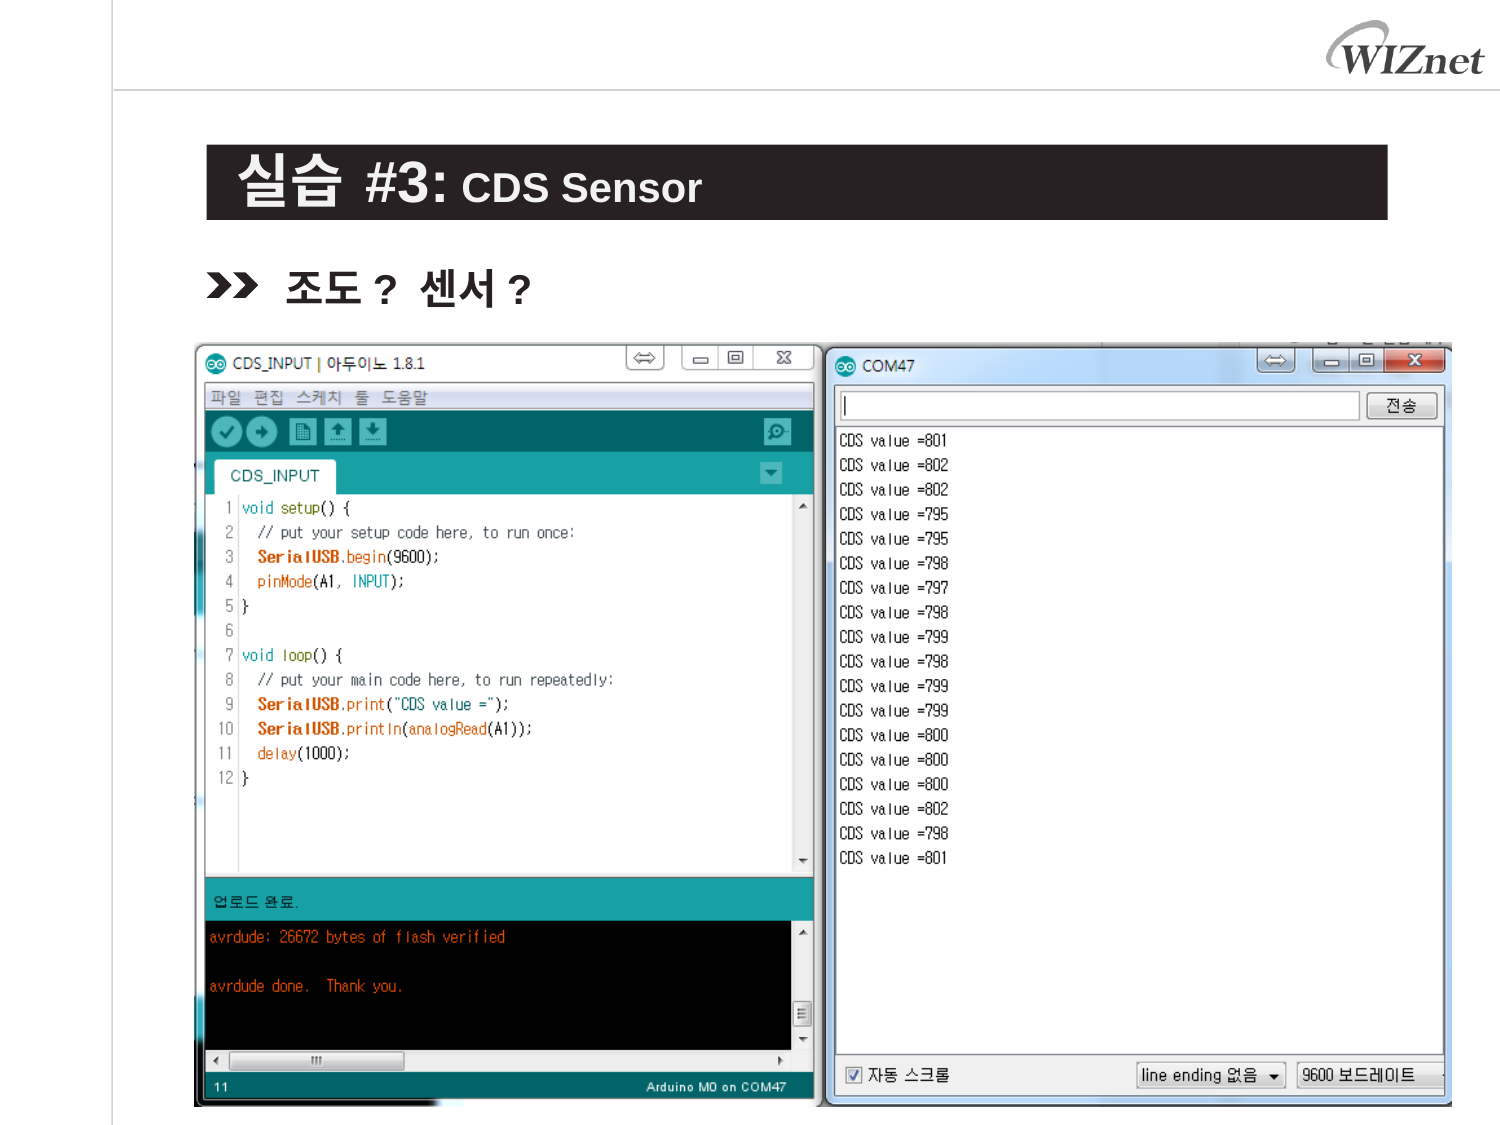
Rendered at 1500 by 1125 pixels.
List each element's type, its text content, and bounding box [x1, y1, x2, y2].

picture [194, 342, 1452, 1108]
text_box 실습 #3: CDS Sensor [194, 137, 1447, 222]
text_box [206, 255, 1329, 322]
picture [1326, 20, 1485, 74]
